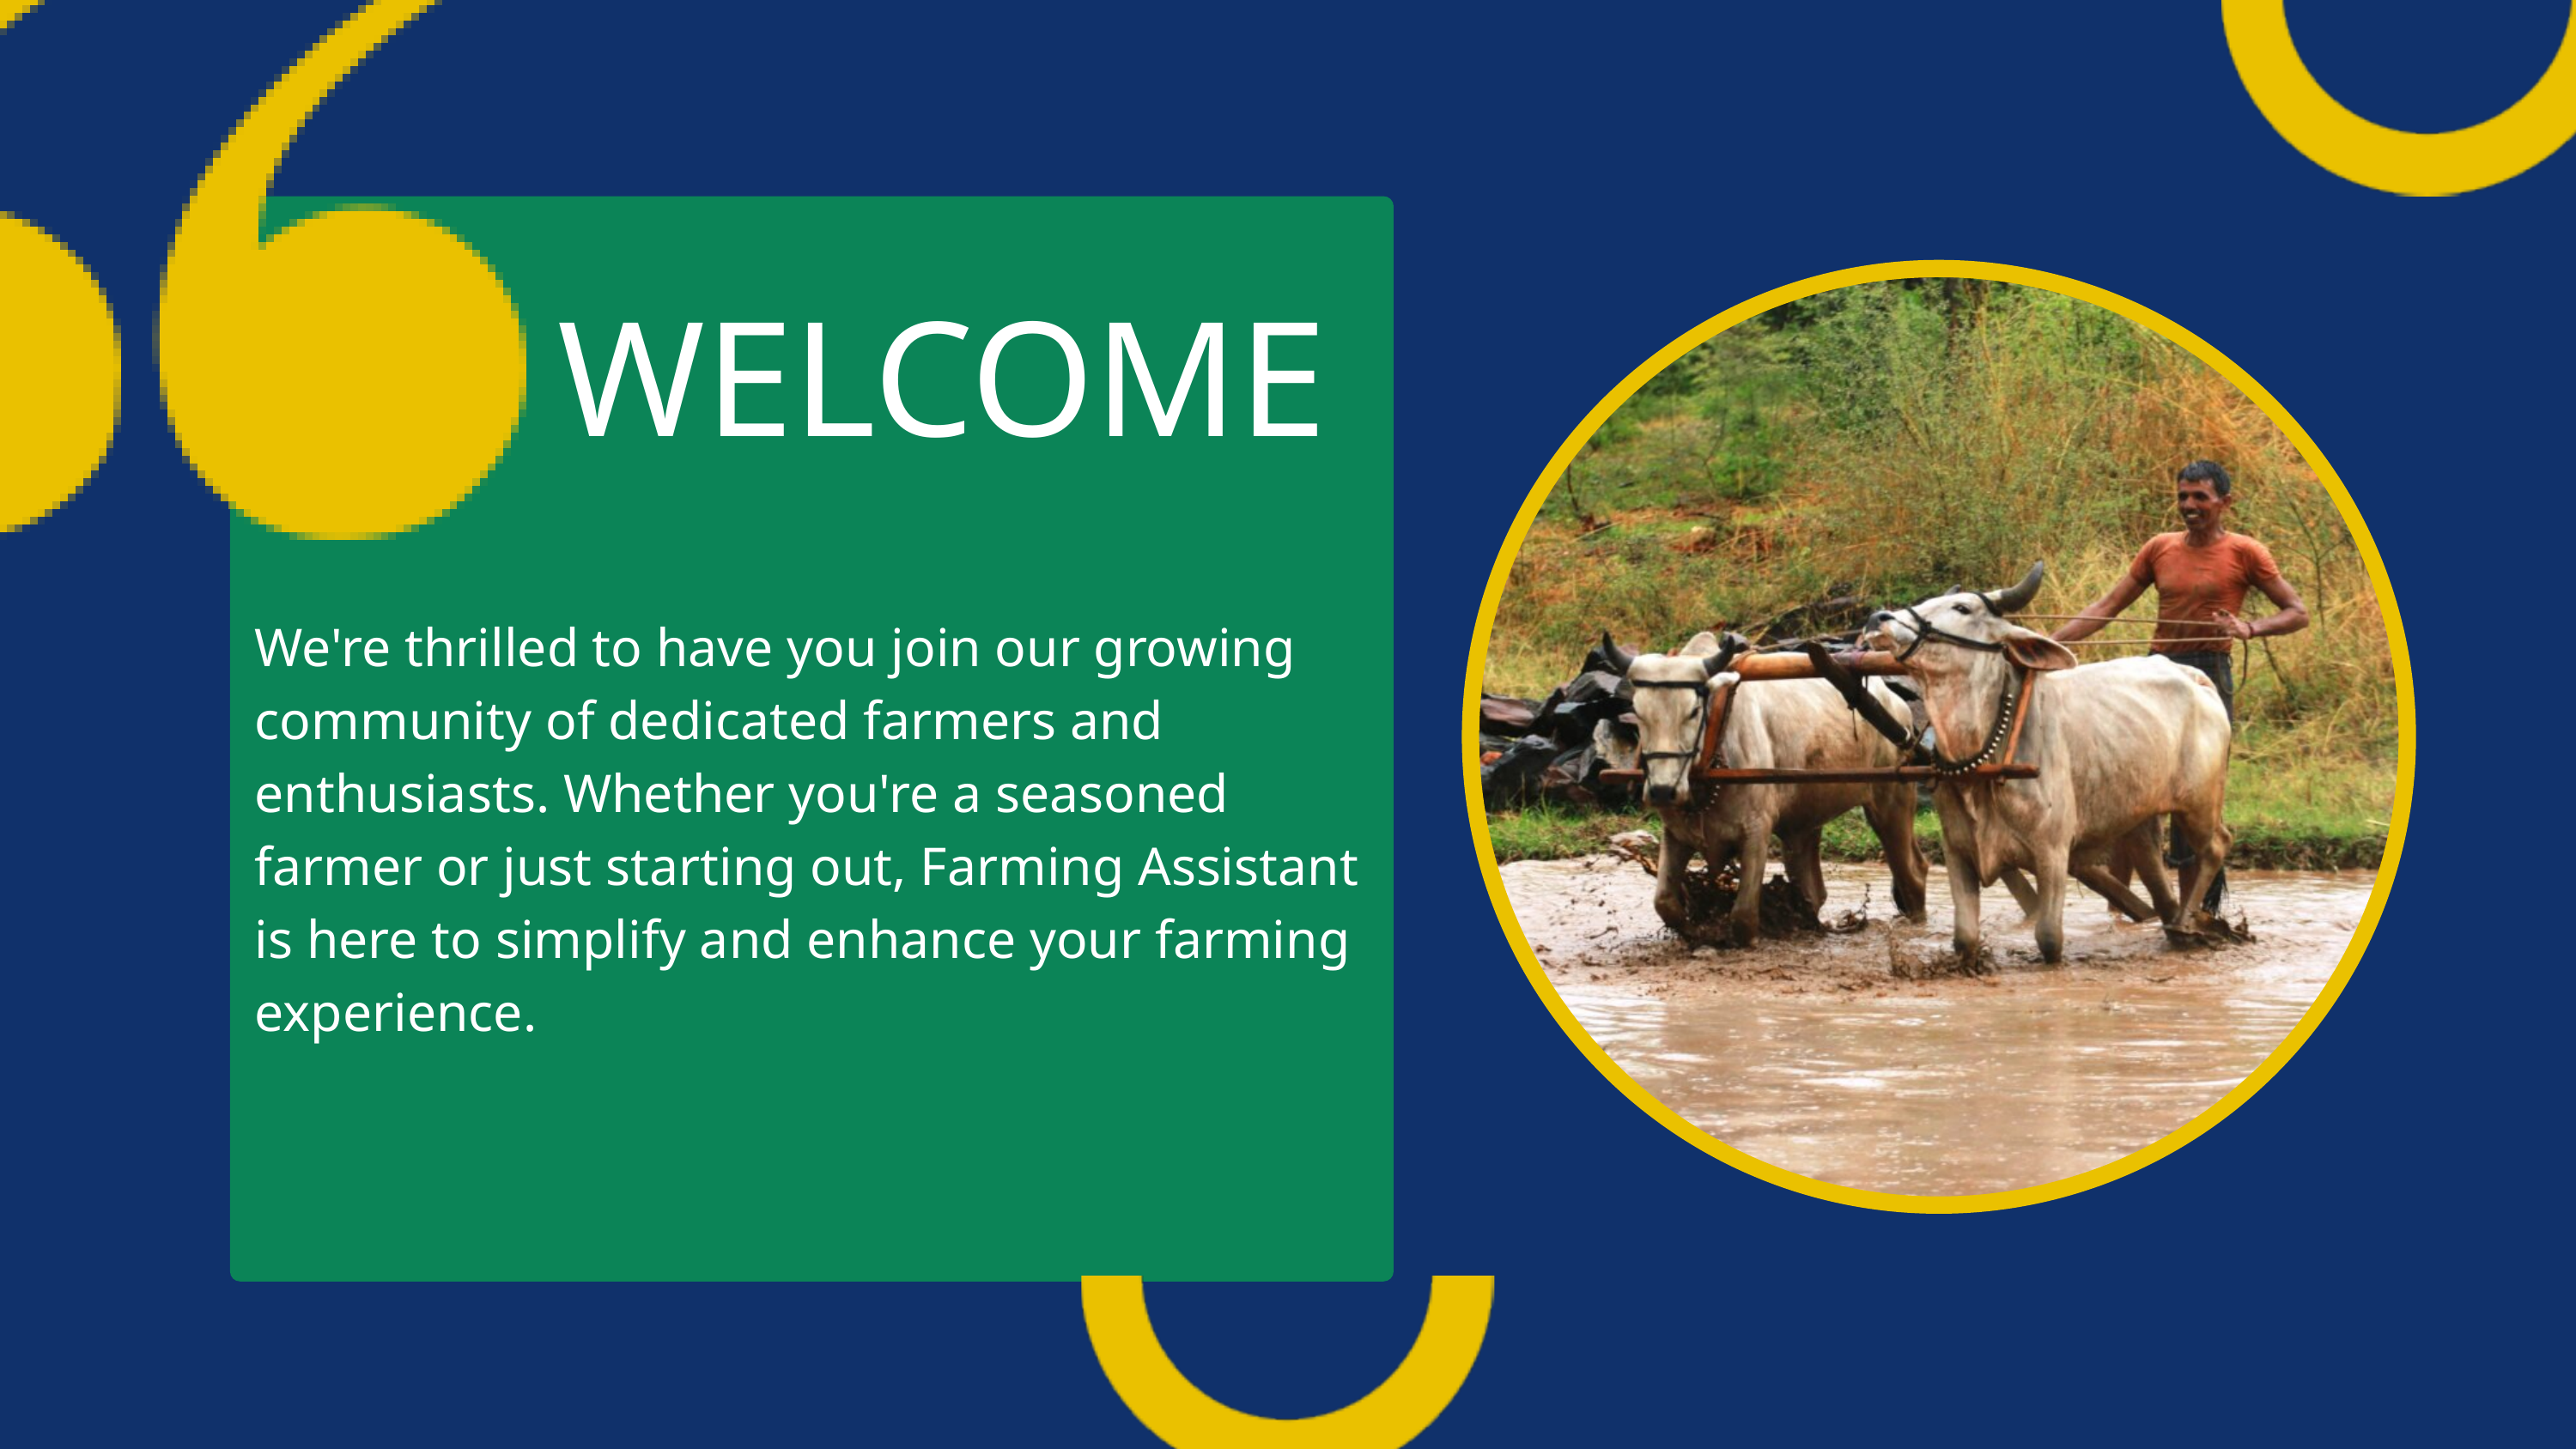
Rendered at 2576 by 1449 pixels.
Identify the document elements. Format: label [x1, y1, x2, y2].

text_box [1450, 249, 2428, 1223]
text_box [2221, 0, 2576, 197]
text_box [229, 196, 1394, 1282]
text_box [0, 0, 526, 540]
text_box [1081, 1276, 1495, 1449]
